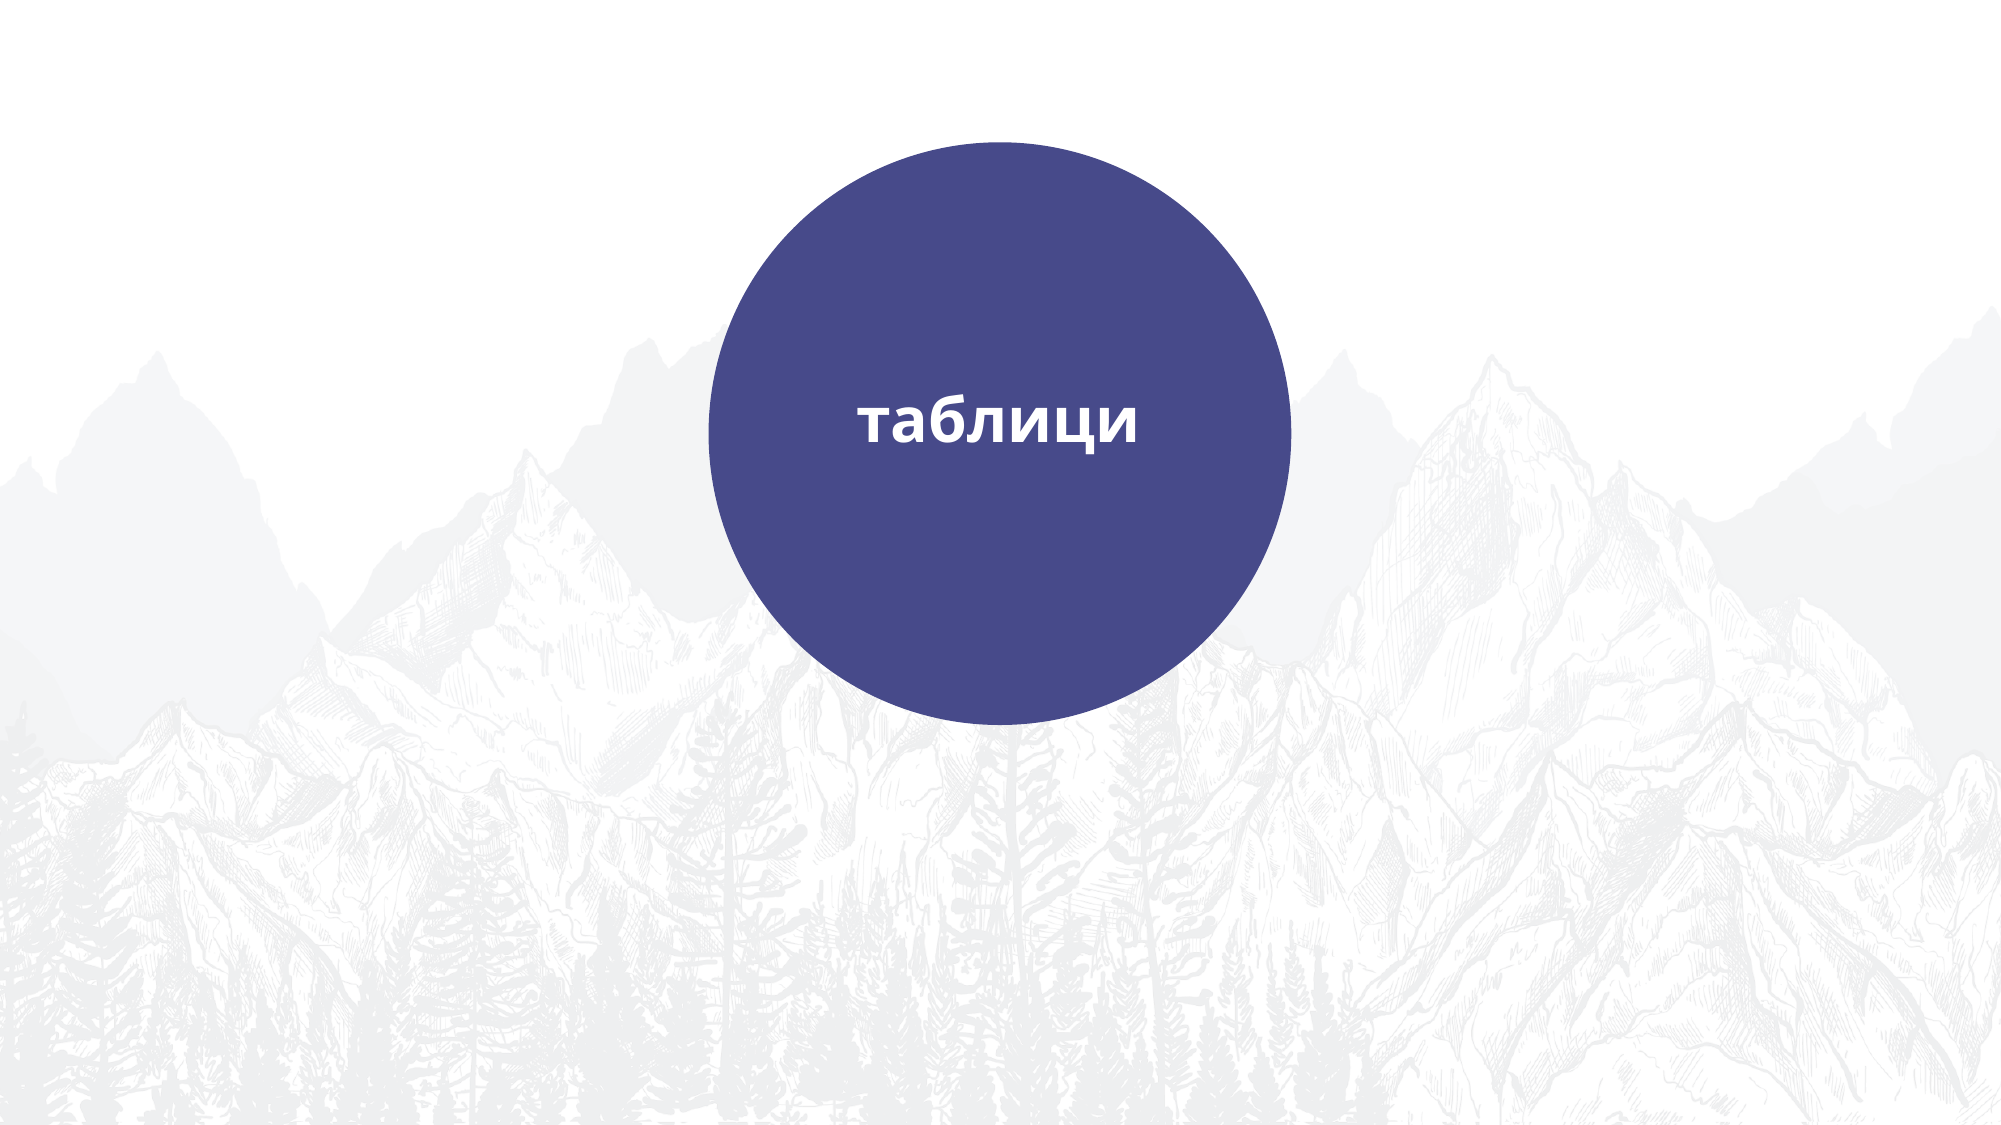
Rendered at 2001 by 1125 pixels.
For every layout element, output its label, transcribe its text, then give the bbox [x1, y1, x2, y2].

text_box таблици [720, 365, 1277, 496]
